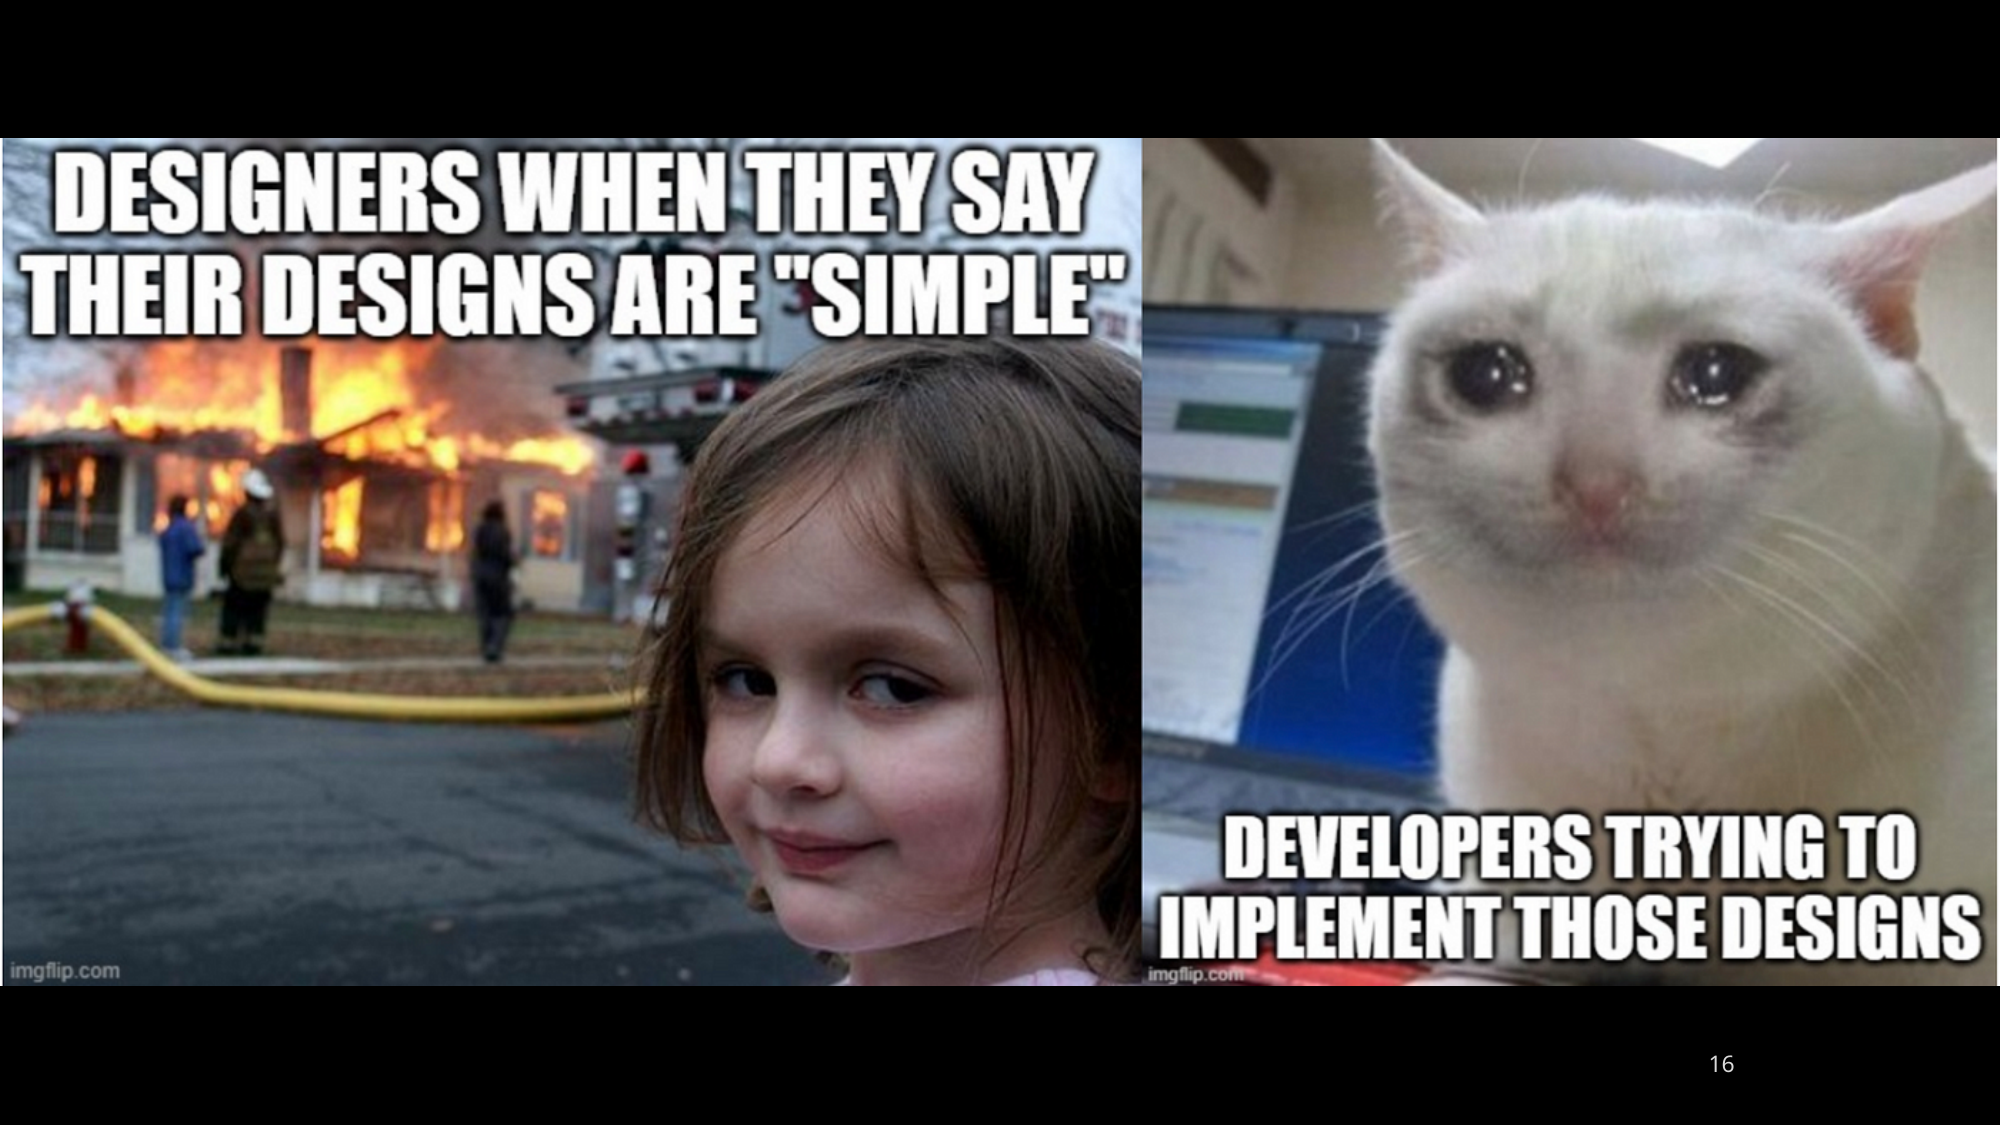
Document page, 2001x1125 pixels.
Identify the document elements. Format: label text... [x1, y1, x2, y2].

picture [0, 138, 2000, 986]
slide_number 16 [1612, 1043, 1750, 1086]
